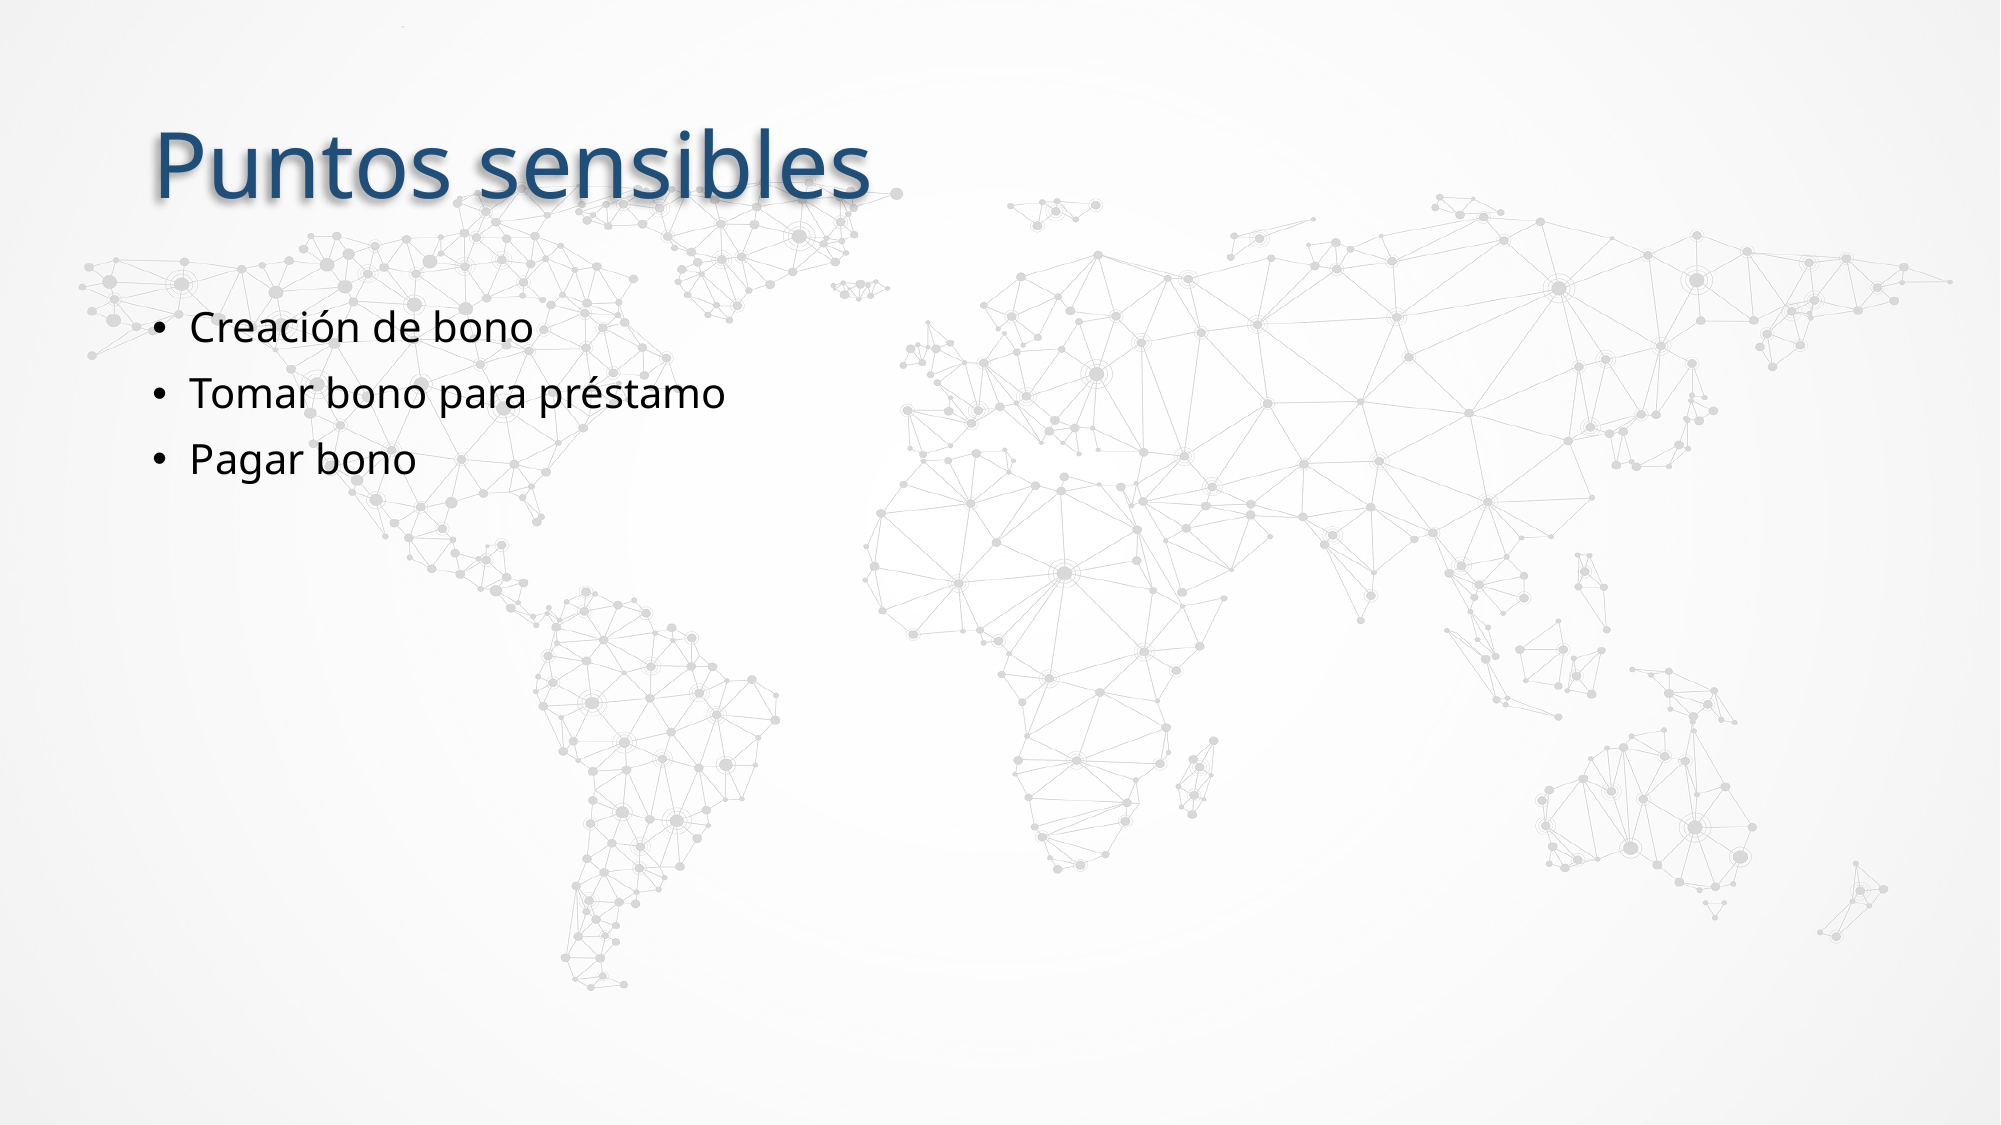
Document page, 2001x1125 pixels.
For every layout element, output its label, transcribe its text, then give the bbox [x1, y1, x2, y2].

title Puntos sensibles [137, 59, 1863, 278]
list Creación de bono Tomar bono para préstamo Pagar bono [137, 299, 1863, 1014]
